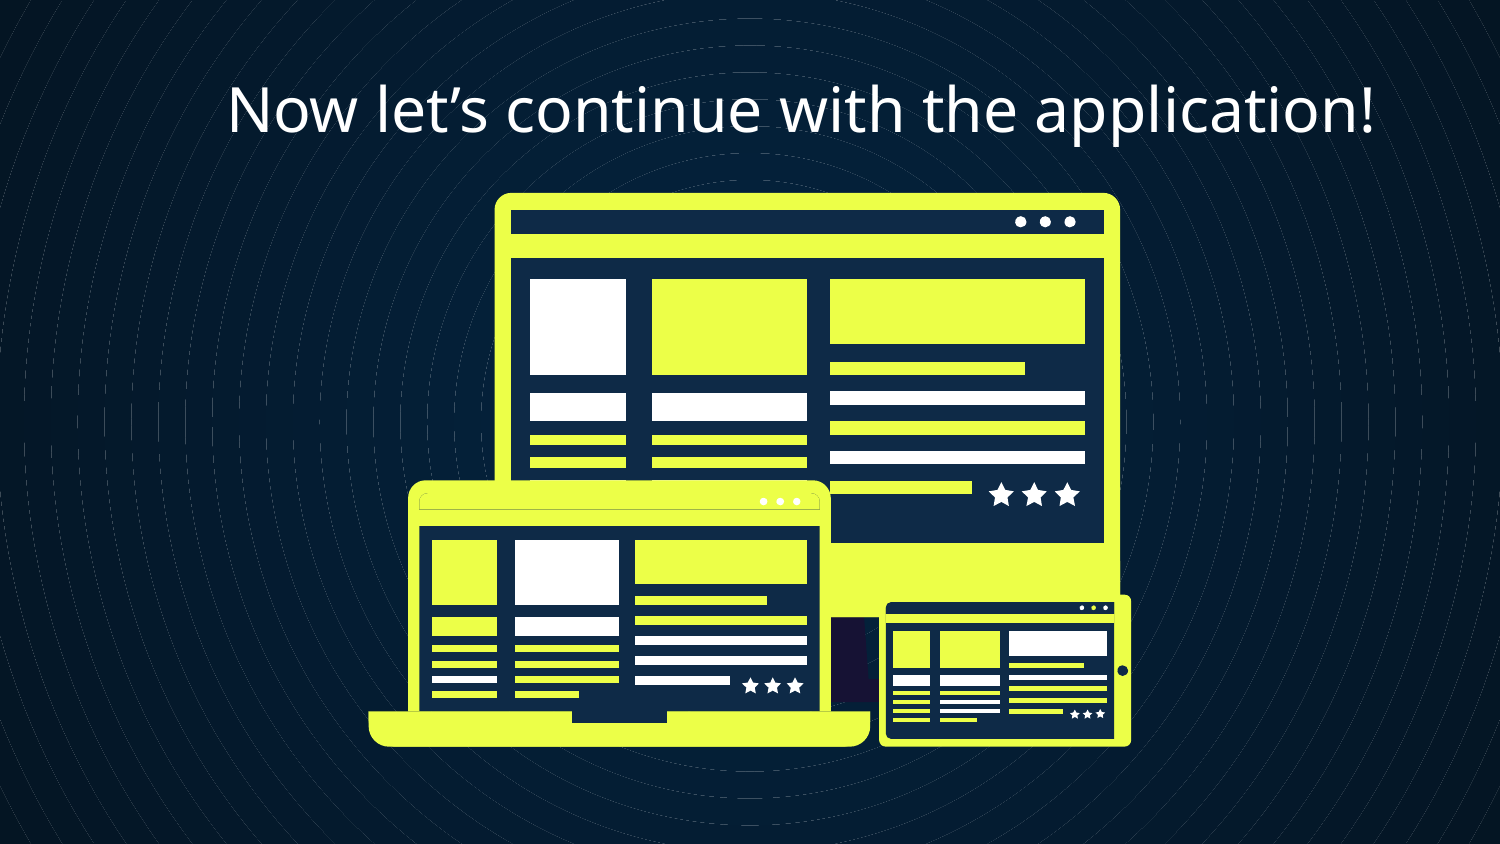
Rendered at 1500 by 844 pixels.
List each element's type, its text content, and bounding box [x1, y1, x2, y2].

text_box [368, 192, 1132, 748]
title Now let’s continue with the application! [107, 60, 1393, 161]
